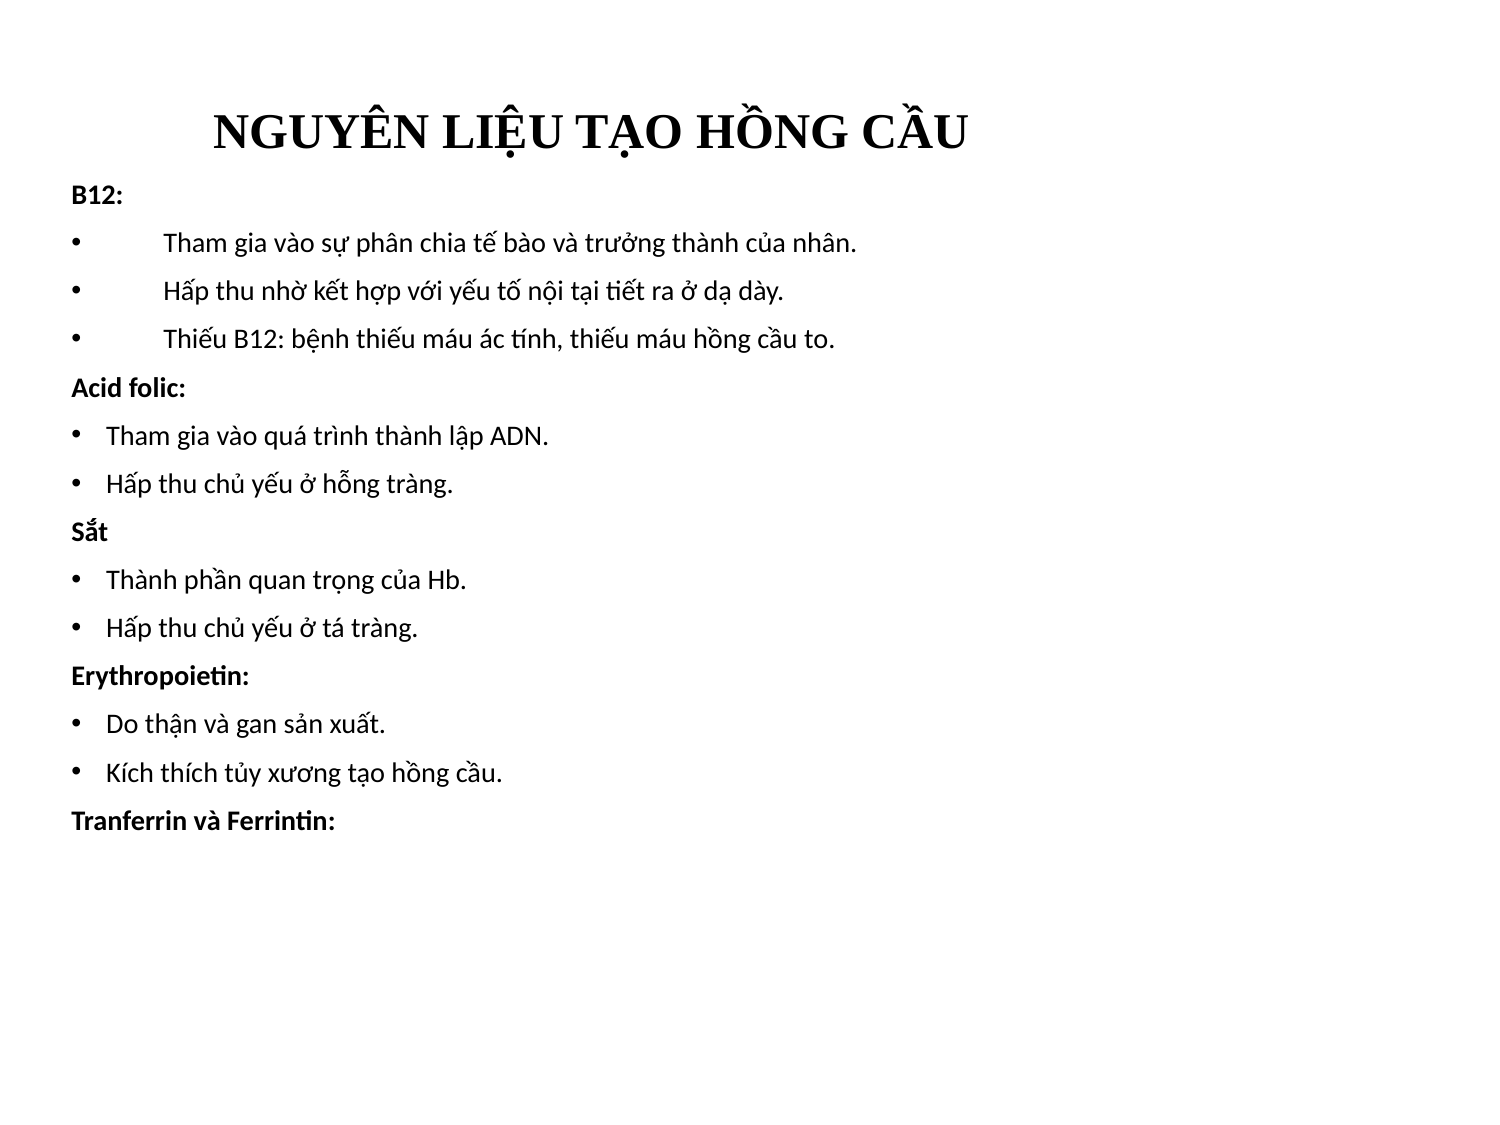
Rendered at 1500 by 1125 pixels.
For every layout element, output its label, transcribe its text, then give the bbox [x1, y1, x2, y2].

list B12: Tham gia vào sự phân chia tế bào và trưởng thành của nhân. Hấp thu nhờ kết hợp với yếu tố nội tại tiết ra ở dạ dày. Thiếu B12: bệnh thiếu máu ác tính, thiếu máu hồng cầu to. Acid folic: Tham gia vào quá trình thành lập ADN. Hấp thu chủ yếu ở hỗng tràng. Sắt Thành phần quan trọng của Hb. Hấp thu chủ yếu ở tá tràng. Erythropoietin: Do thận và gan sản xuất. Kích thích tủy xương tạo hồng cầu. Tranferrin và Ferrintin: [56, 172, 1467, 848]
title NGUYÊN LIỆU TẠO HỒNG CẦU [23, 64, 1500, 200]
